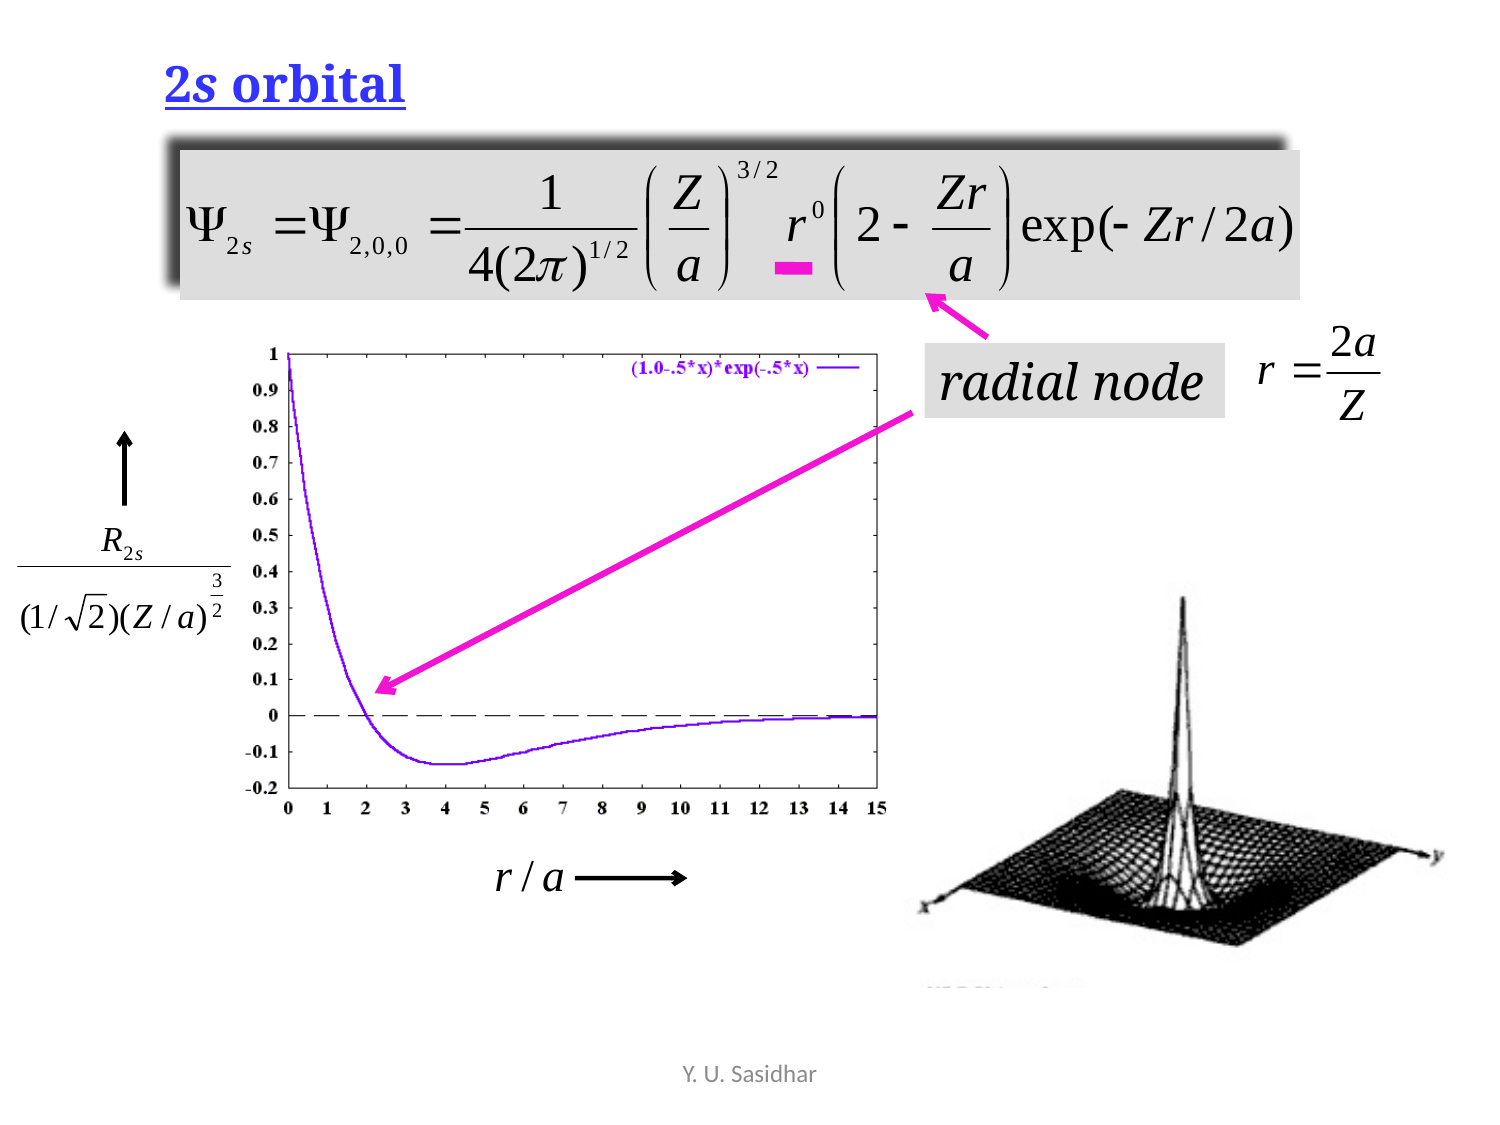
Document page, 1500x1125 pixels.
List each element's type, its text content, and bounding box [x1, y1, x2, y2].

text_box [179, 149, 1301, 301]
text_box Y. U. Sasidhar [512, 1042, 988, 1103]
text_box [117, 430, 132, 506]
text_box 2s orbital [150, 45, 1313, 121]
text_box [579, 870, 688, 886]
text_box radial node [924, 343, 1225, 418]
picture [236, 342, 1499, 988]
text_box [487, 849, 576, 904]
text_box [11, 516, 238, 643]
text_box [1249, 312, 1388, 431]
